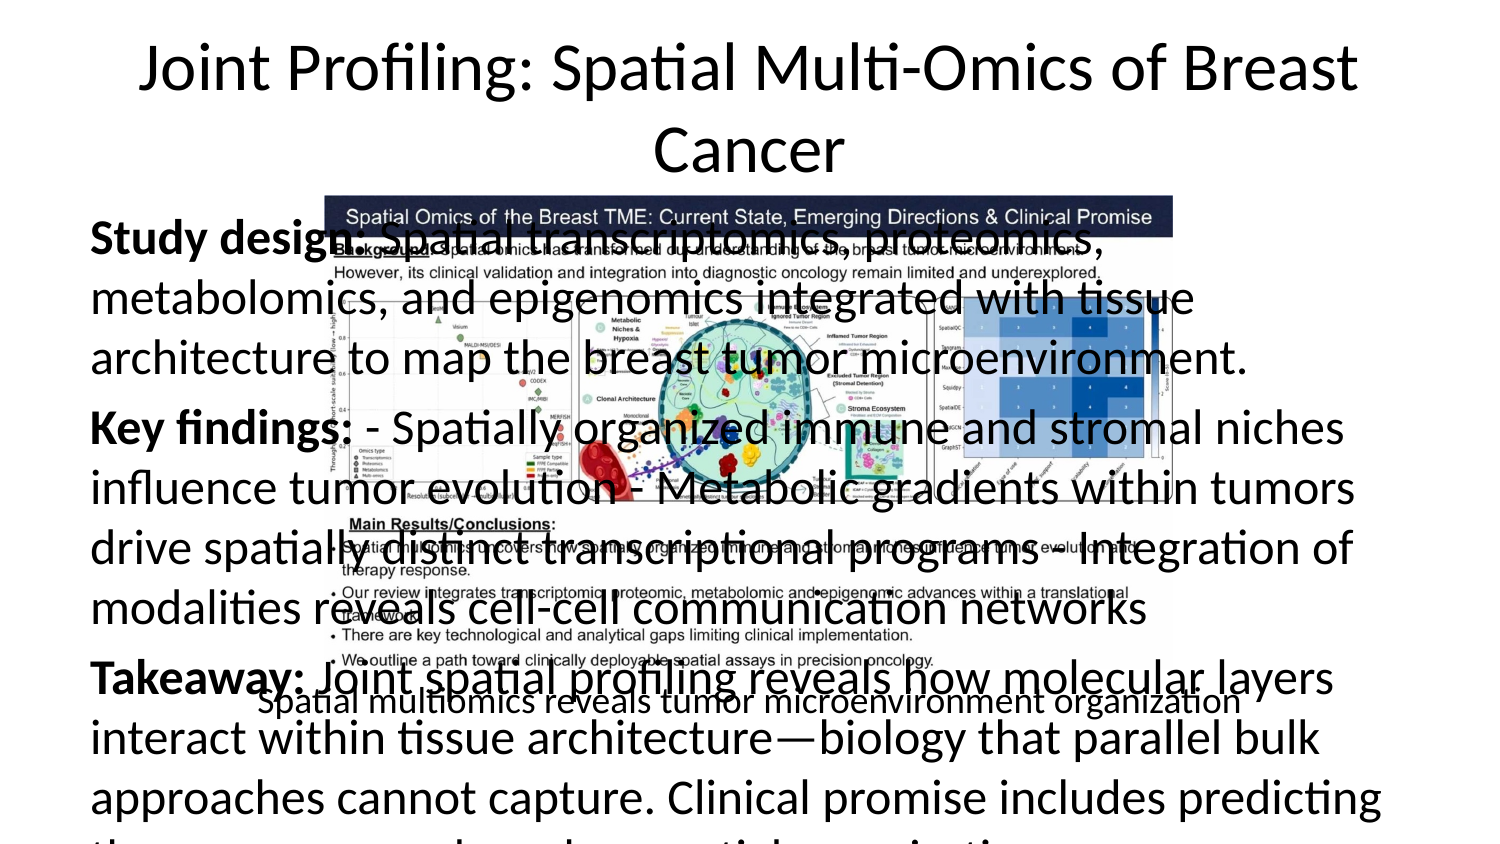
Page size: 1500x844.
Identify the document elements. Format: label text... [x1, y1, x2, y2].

title Joint Profiling: Spatial Multi-Omics of Breast Cancer [75, 33, 1425, 175]
list Study design: Spatial transcriptomics, proteomics, metabolomics, and epigenomics integrated with tissue architecture to map the breast tumor microenvironment. Key findings: - Spatially organized immune and stromal niches influence tumor evolution - Metabolic gradients within tumors drive spatially distinct transcriptional programs - Integration of modalities reveals cell-cell communication networks Takeaway: Joint spatial profiling reveals how molecular layers interact within tissue architecture—biology that parallel bulk approaches cannot capture. Clinical promise includes predicting therapy response based on spatial organization. [75, 196, 1425, 754]
picture [324, 195, 1174, 669]
